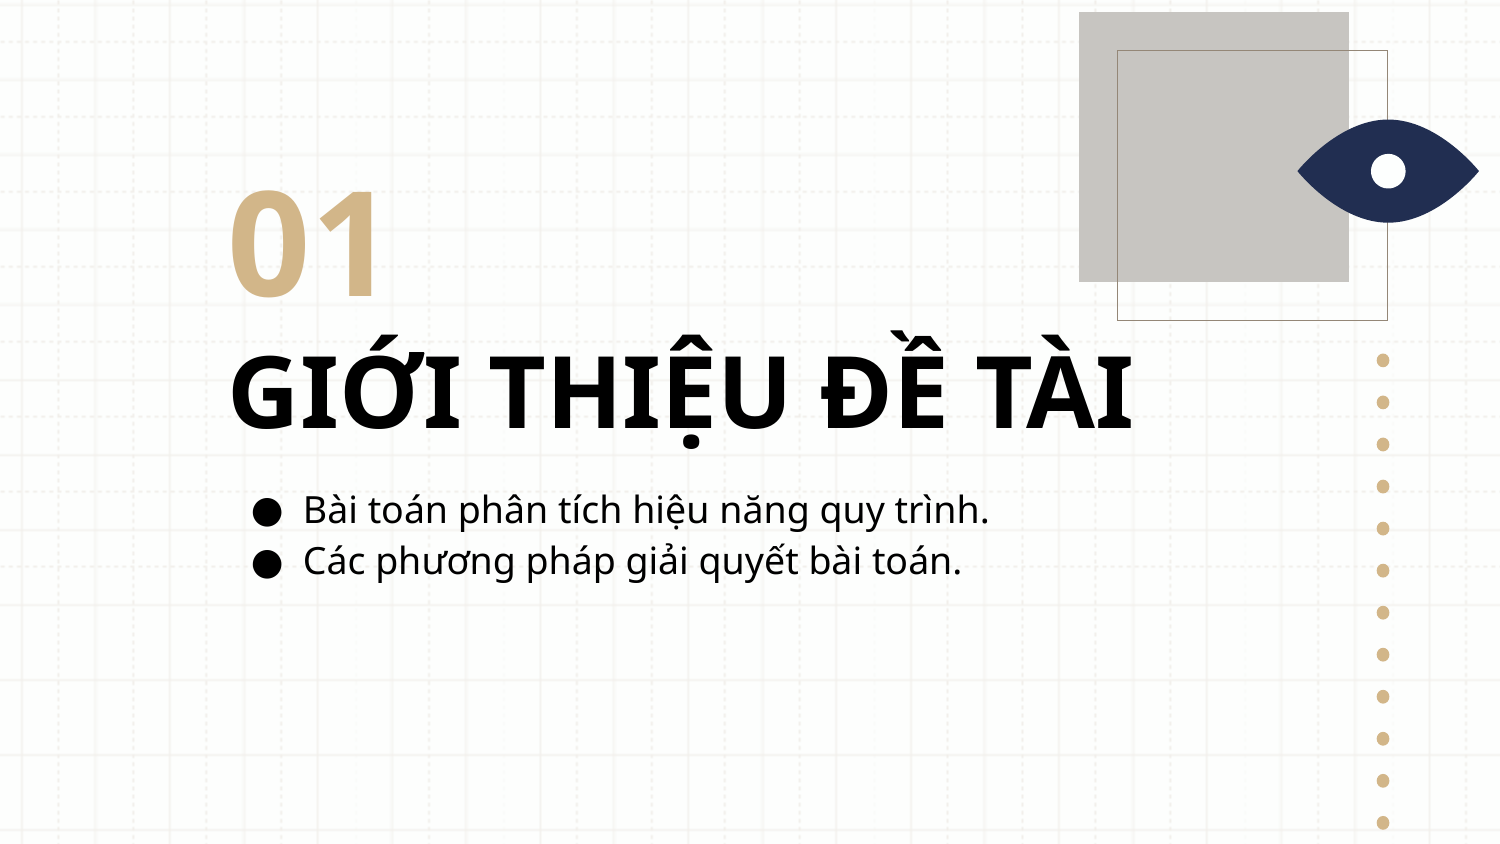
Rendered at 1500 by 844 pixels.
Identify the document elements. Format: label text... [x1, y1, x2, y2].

title GIỚI THIỆU ĐỀ TÀI [213, 313, 1164, 463]
subtitle Bài toán phân tích hiệu năng quy trình. Các phương pháp giải quyết bài toán. [213, 463, 1185, 571]
title 01 [213, 163, 484, 314]
